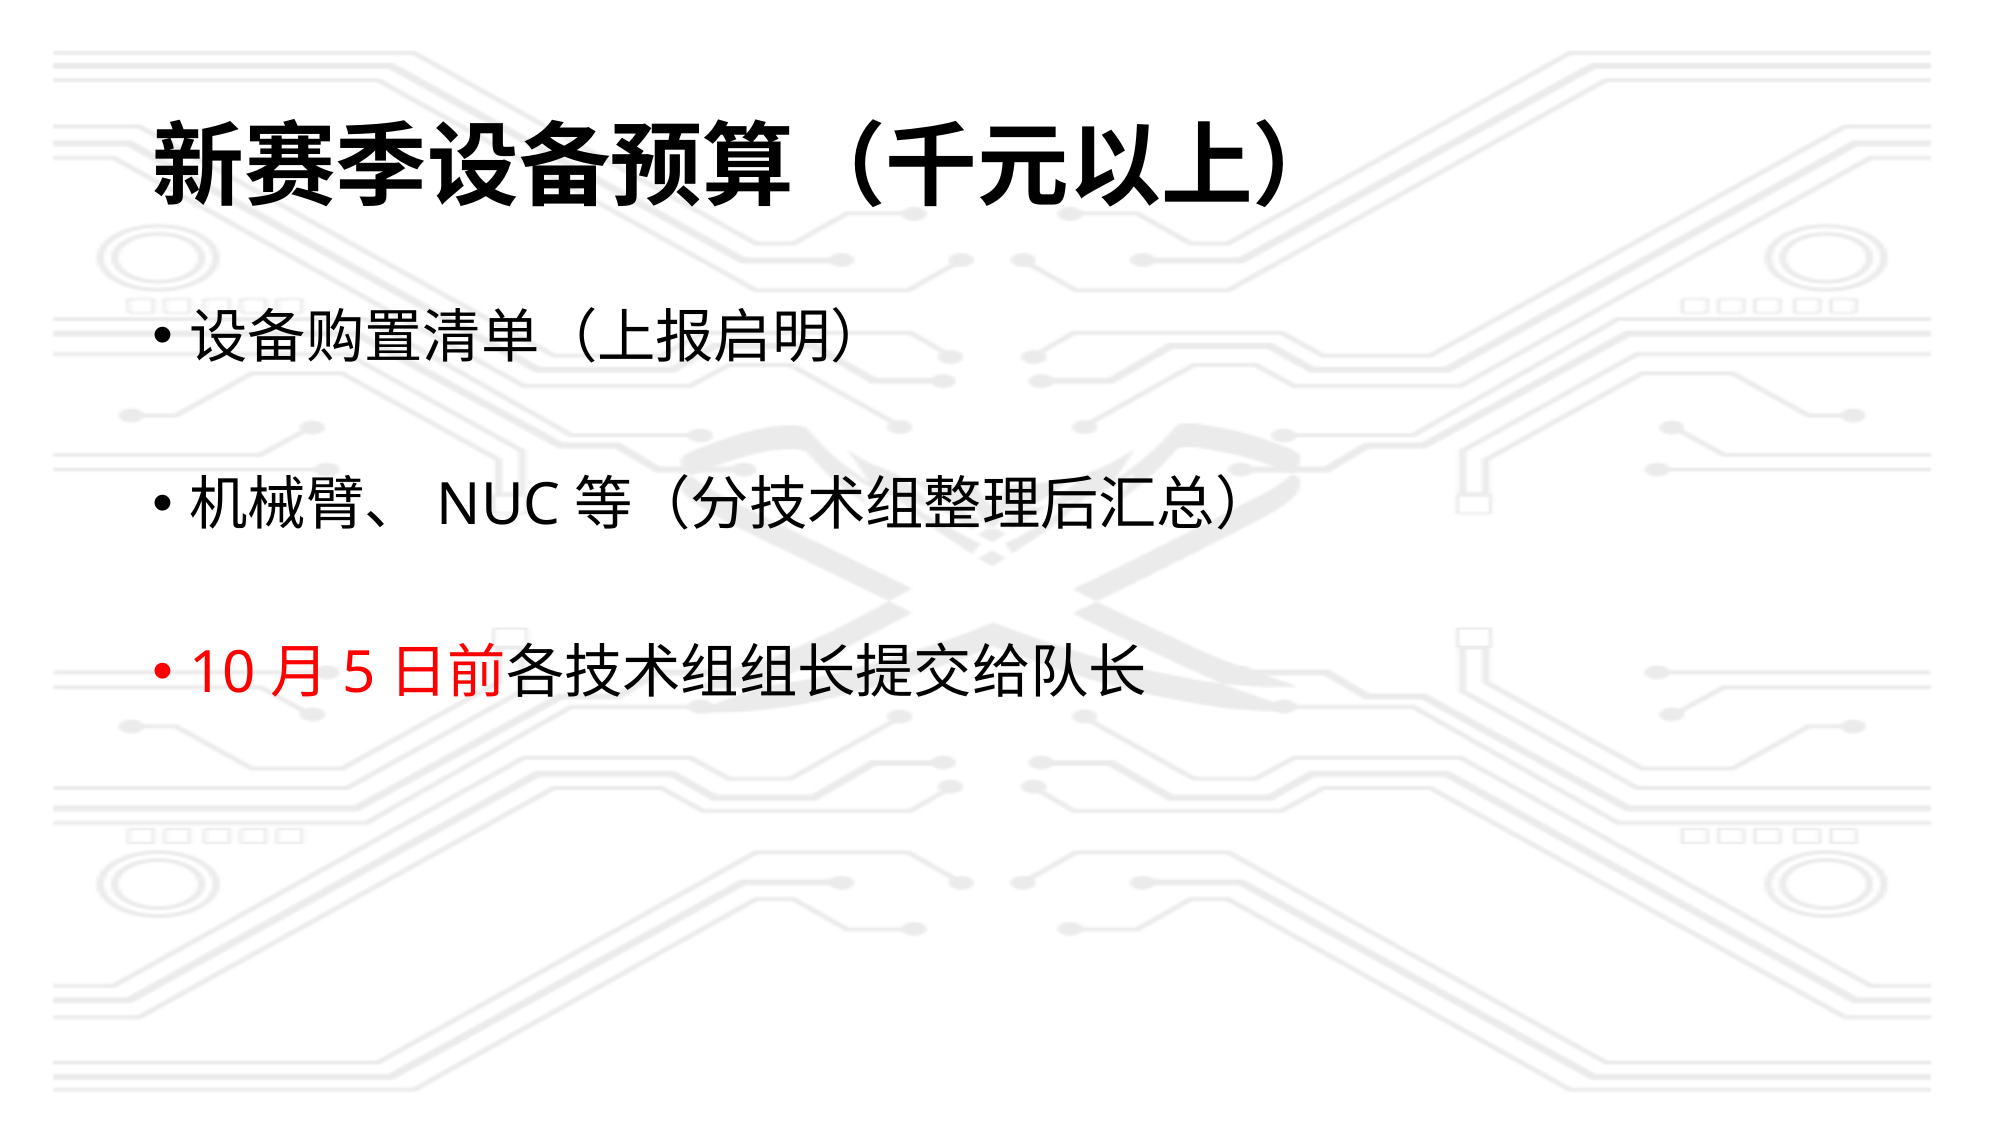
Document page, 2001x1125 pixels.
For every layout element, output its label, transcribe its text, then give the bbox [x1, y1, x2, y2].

title 新赛季设备预算（千元以上） [137, 59, 1863, 278]
list 设备购置清单（上报启明） 机械臂、NUC等（分技术组整理后汇总） 10月5日前各技术组组长提交给队长 [137, 299, 1293, 1014]
